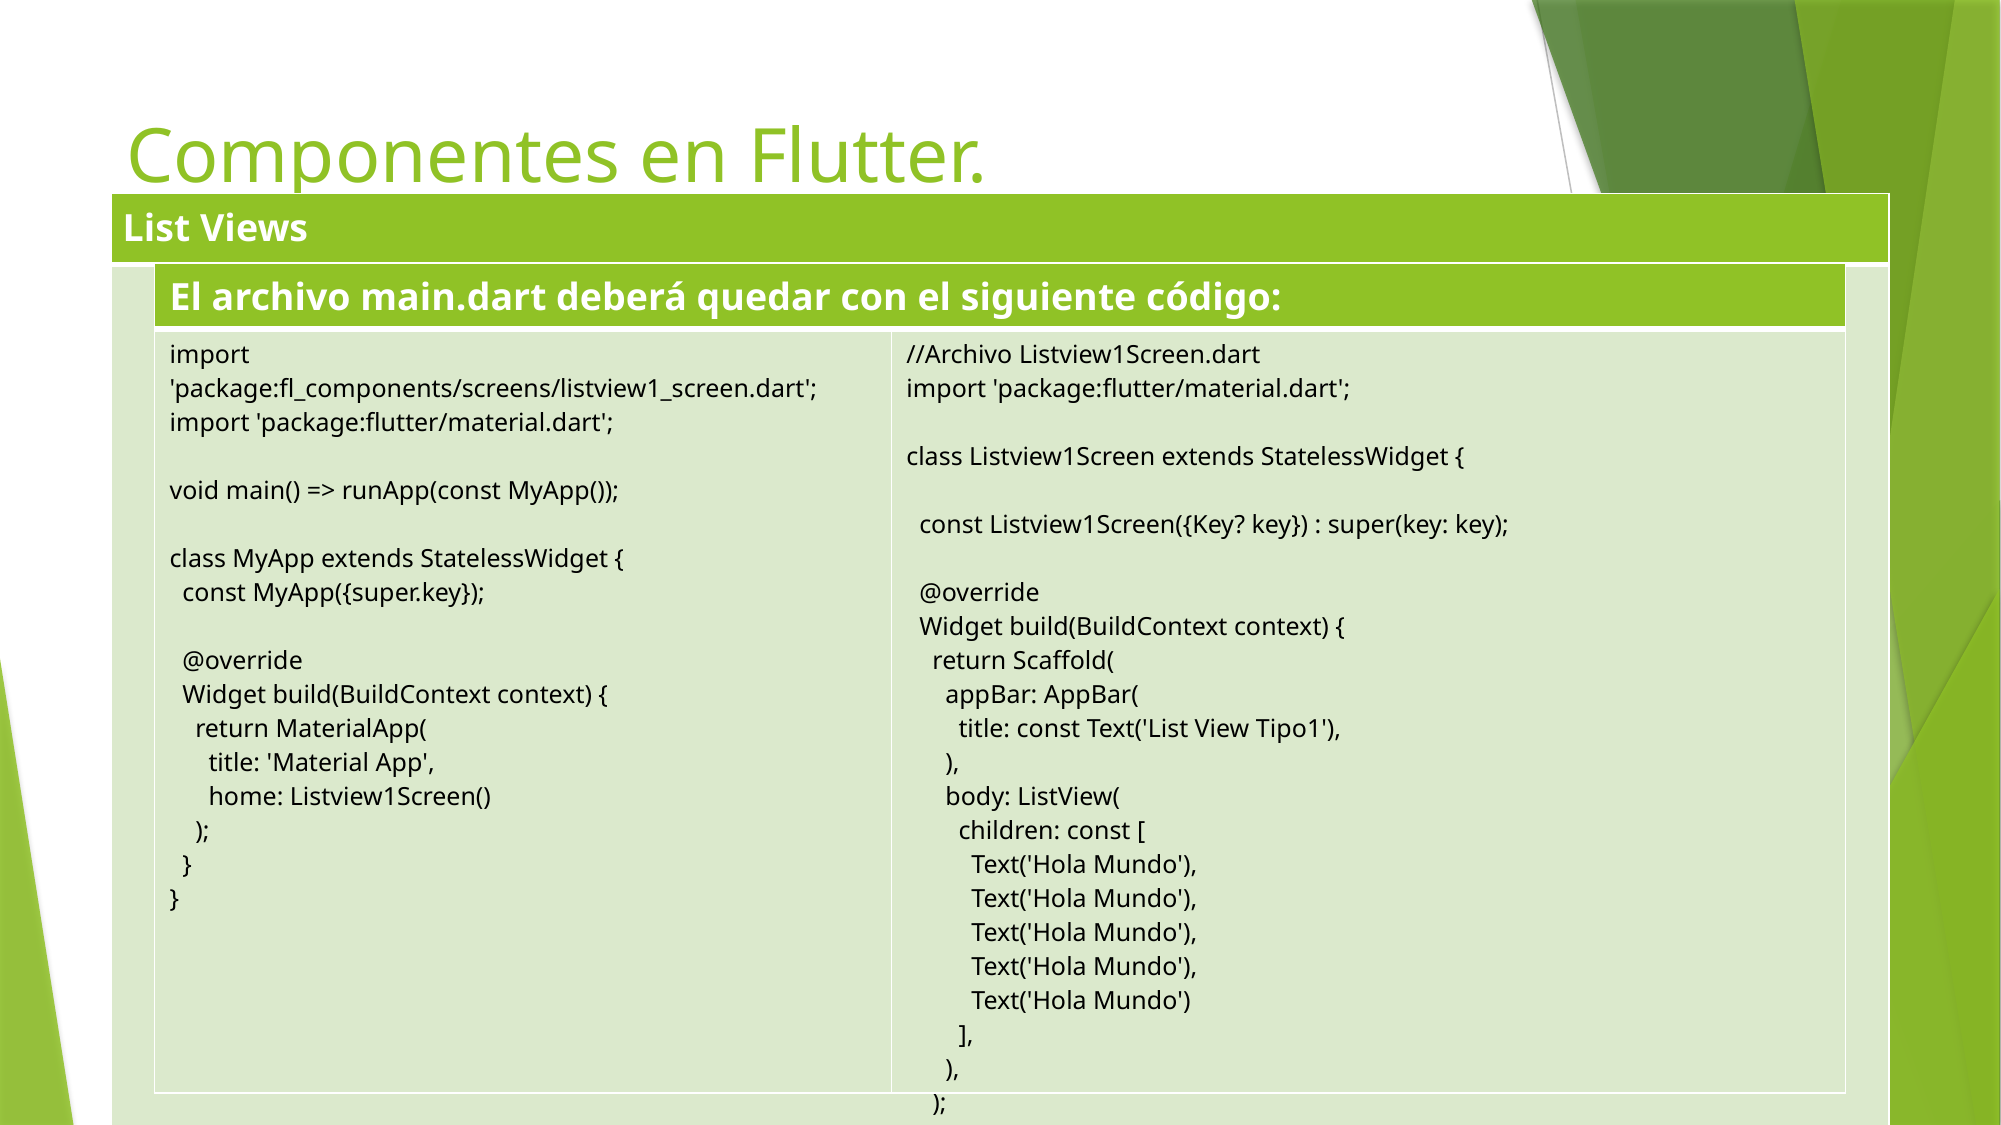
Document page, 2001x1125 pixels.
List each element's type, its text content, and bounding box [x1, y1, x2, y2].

table_cell [112, 267, 1888, 1125]
table_header El archivo main.dart deberá quedar con el siguiente código: [155, 264, 1845, 326]
title Componentes en Flutter. [111, 99, 1522, 193]
table_cell import 'package:fl_components/screens/listview1_screen.dart'; import 'package:flutter/material.dart'; void main() => runApp(const MyApp()); class MyApp extends StatelessWidget { const MyApp({super.key}); @override Widget build(BuildContext context) { return MaterialApp( title: 'Material App', home: Listview1Screen() ); } } [155, 332, 891, 1092]
table_header List Views [112, 194, 1888, 262]
text_box [1846, 515, 1931, 576]
table_cell //Archivo Listview1Screen.dart import 'package:flutter/material.dart'; class Listview1Screen extends StatelessWidget { const Listview1Screen({Key? key}) : super(key: key); @override Widget build(BuildContext context) { return Scaffold( appBar: AppBar( title: const Text('List View Tipo1'), ), body: ListView( children: const [ Text('Hola Mundo'), Text('Hola Mundo'), Text('Hola Mundo'), Text('Hola Mundo'), Text('Hola Mundo') ], ), ); } } [892, 332, 1845, 1092]
